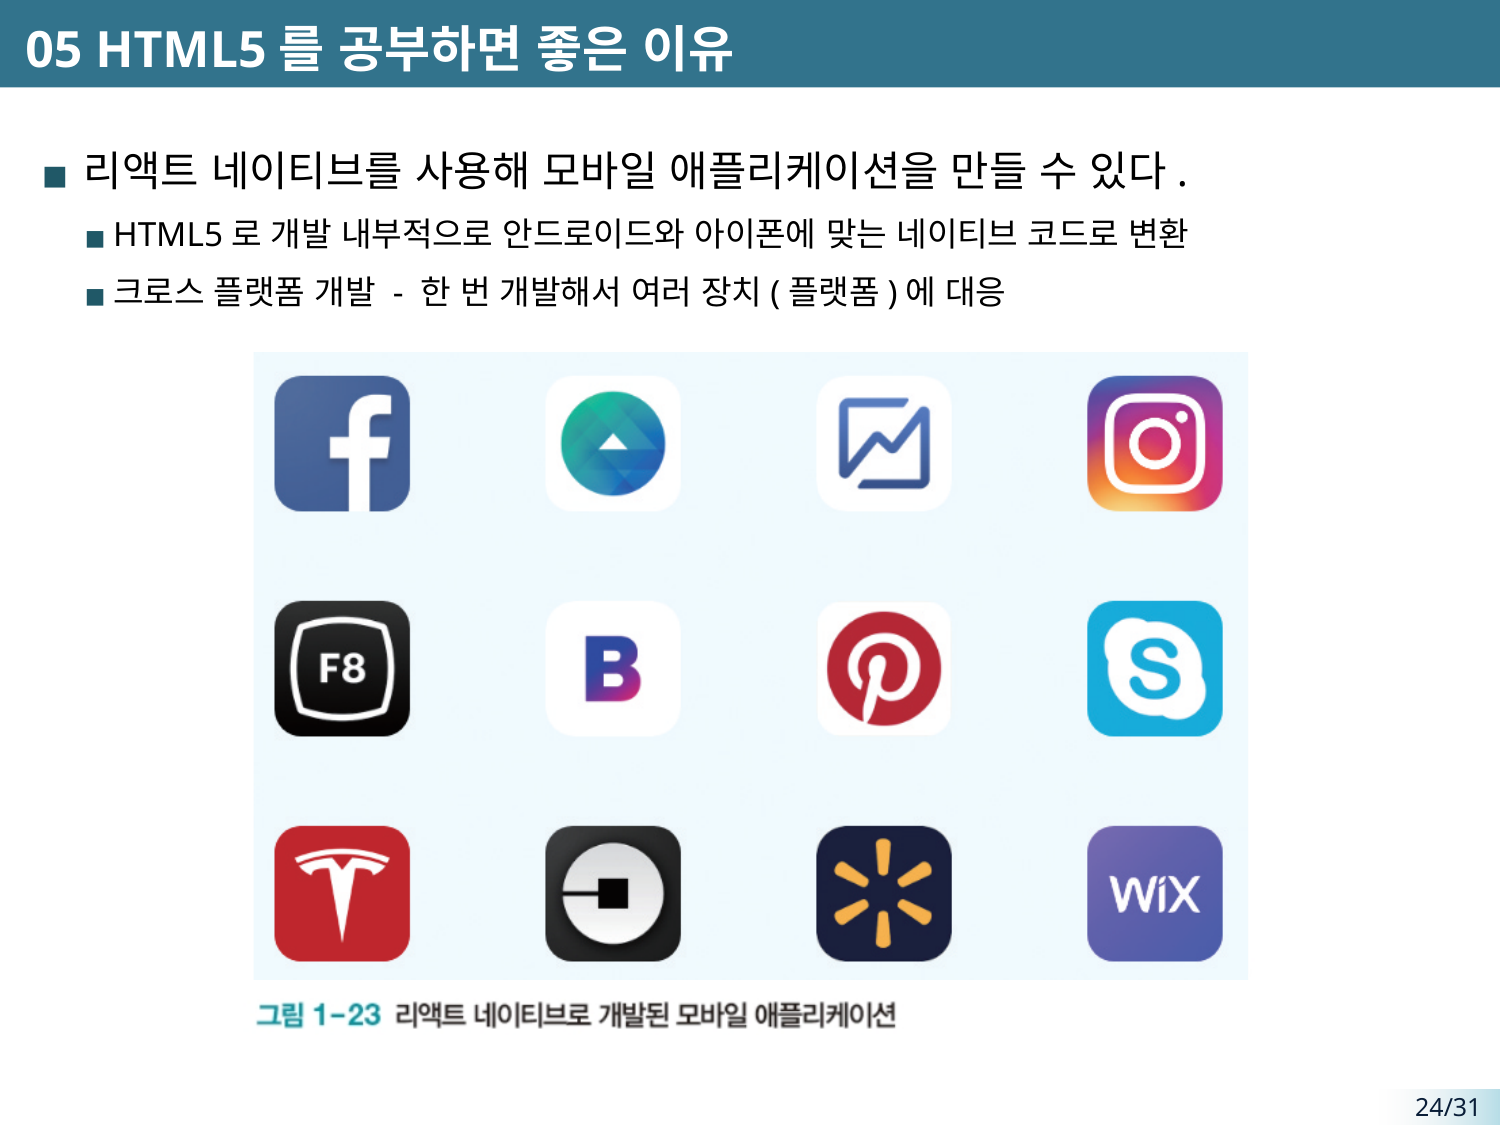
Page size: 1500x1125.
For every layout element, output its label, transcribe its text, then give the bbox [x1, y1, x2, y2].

picture [243, 337, 1257, 1035]
title 05 HTML5를 공부하면 좋은 이유 [10, 8, 1288, 87]
list 리액트 네이티브를 사용해 모바일 애플리케이션을 만들 수 있다. HTML5로 개발 내부적으로 안드로이드와 아이폰에 맞는 네이티브 코드로 변환 크로스 플랫폼 개발 - 한 번 개발해서 여러 장치(플랫폼)에 대응 [10, 126, 1481, 1057]
